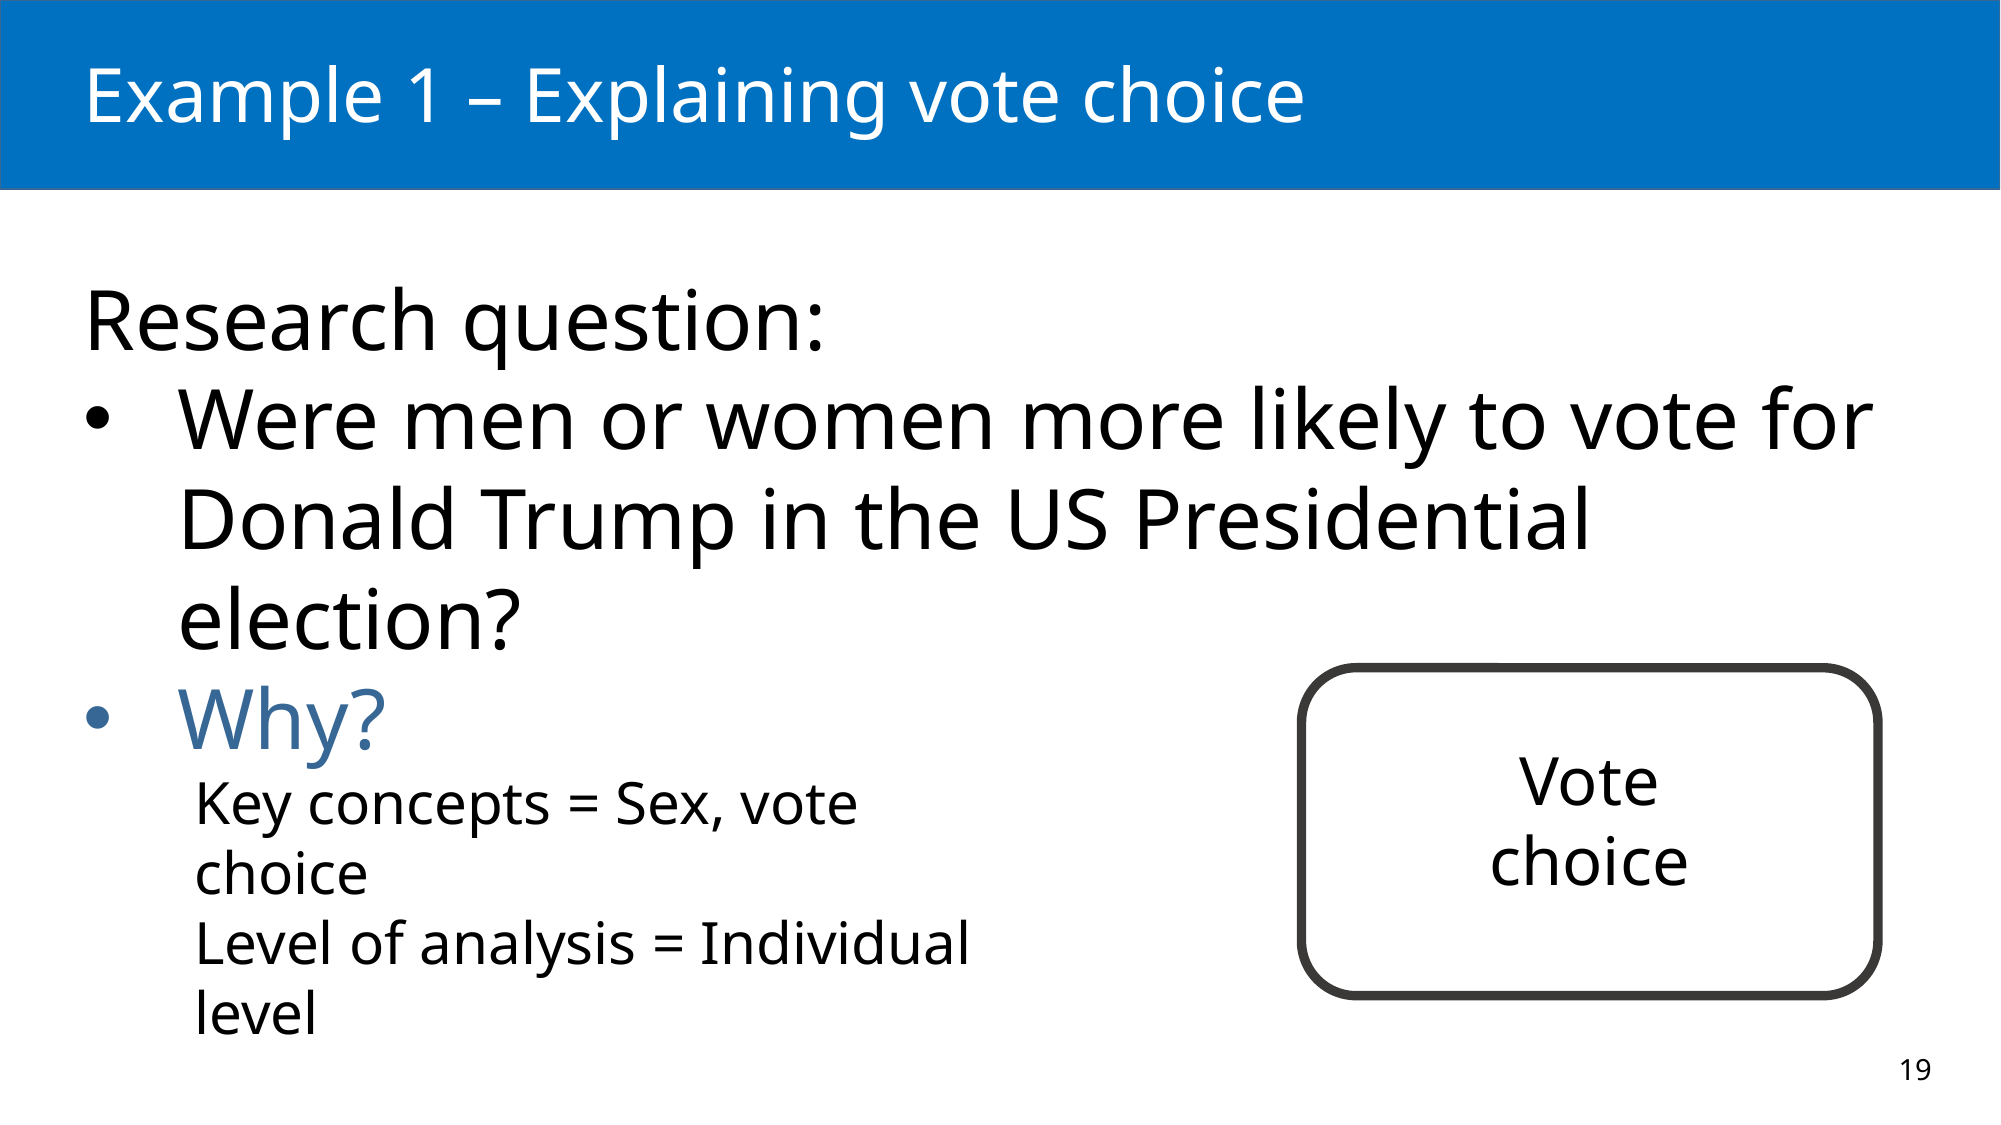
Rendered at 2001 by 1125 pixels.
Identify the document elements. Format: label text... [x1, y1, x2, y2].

text_box Research question: Were men or women more likely to vote for Donald Trump in the US Presidential election? Why? [68, 259, 1947, 954]
title Example 1 – Explaining vote choice [68, 0, 1892, 147]
text_box Key concepts = Sex, vote choice Level of analysis = Individual level [179, 758, 1010, 1054]
text_box [1300, 667, 1879, 997]
slide_number 19 [1524, 1043, 1947, 1104]
